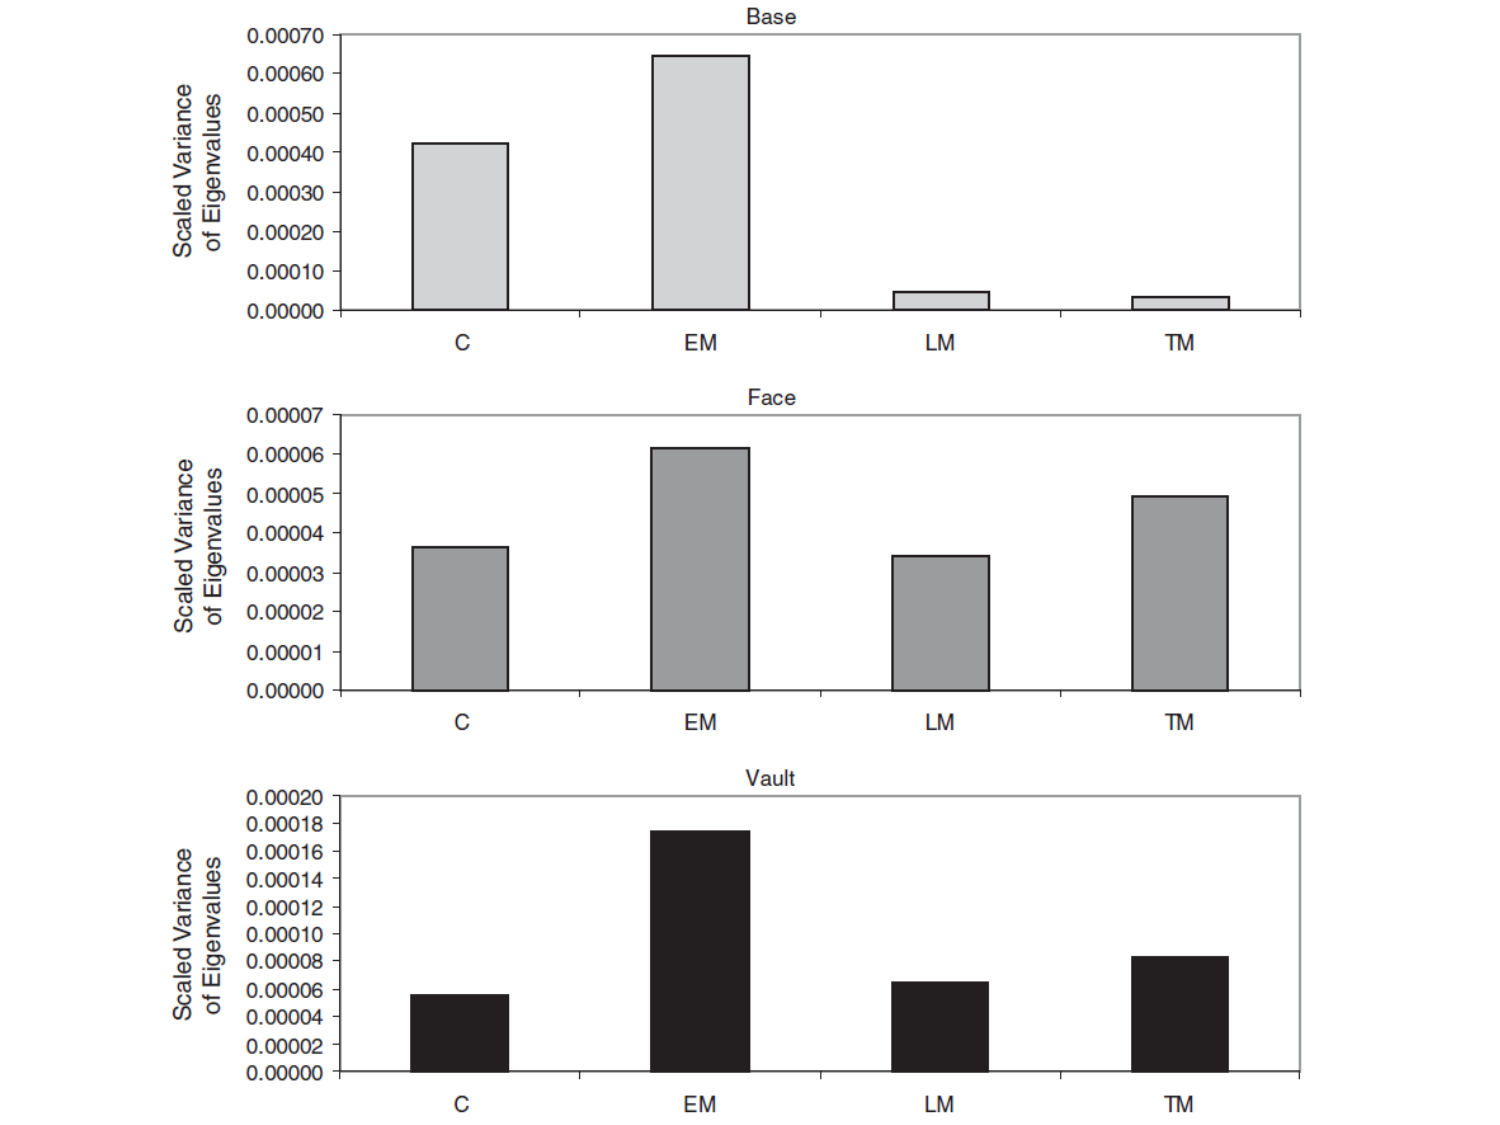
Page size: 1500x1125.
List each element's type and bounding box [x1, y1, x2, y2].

picture [112, 4, 1376, 1125]
